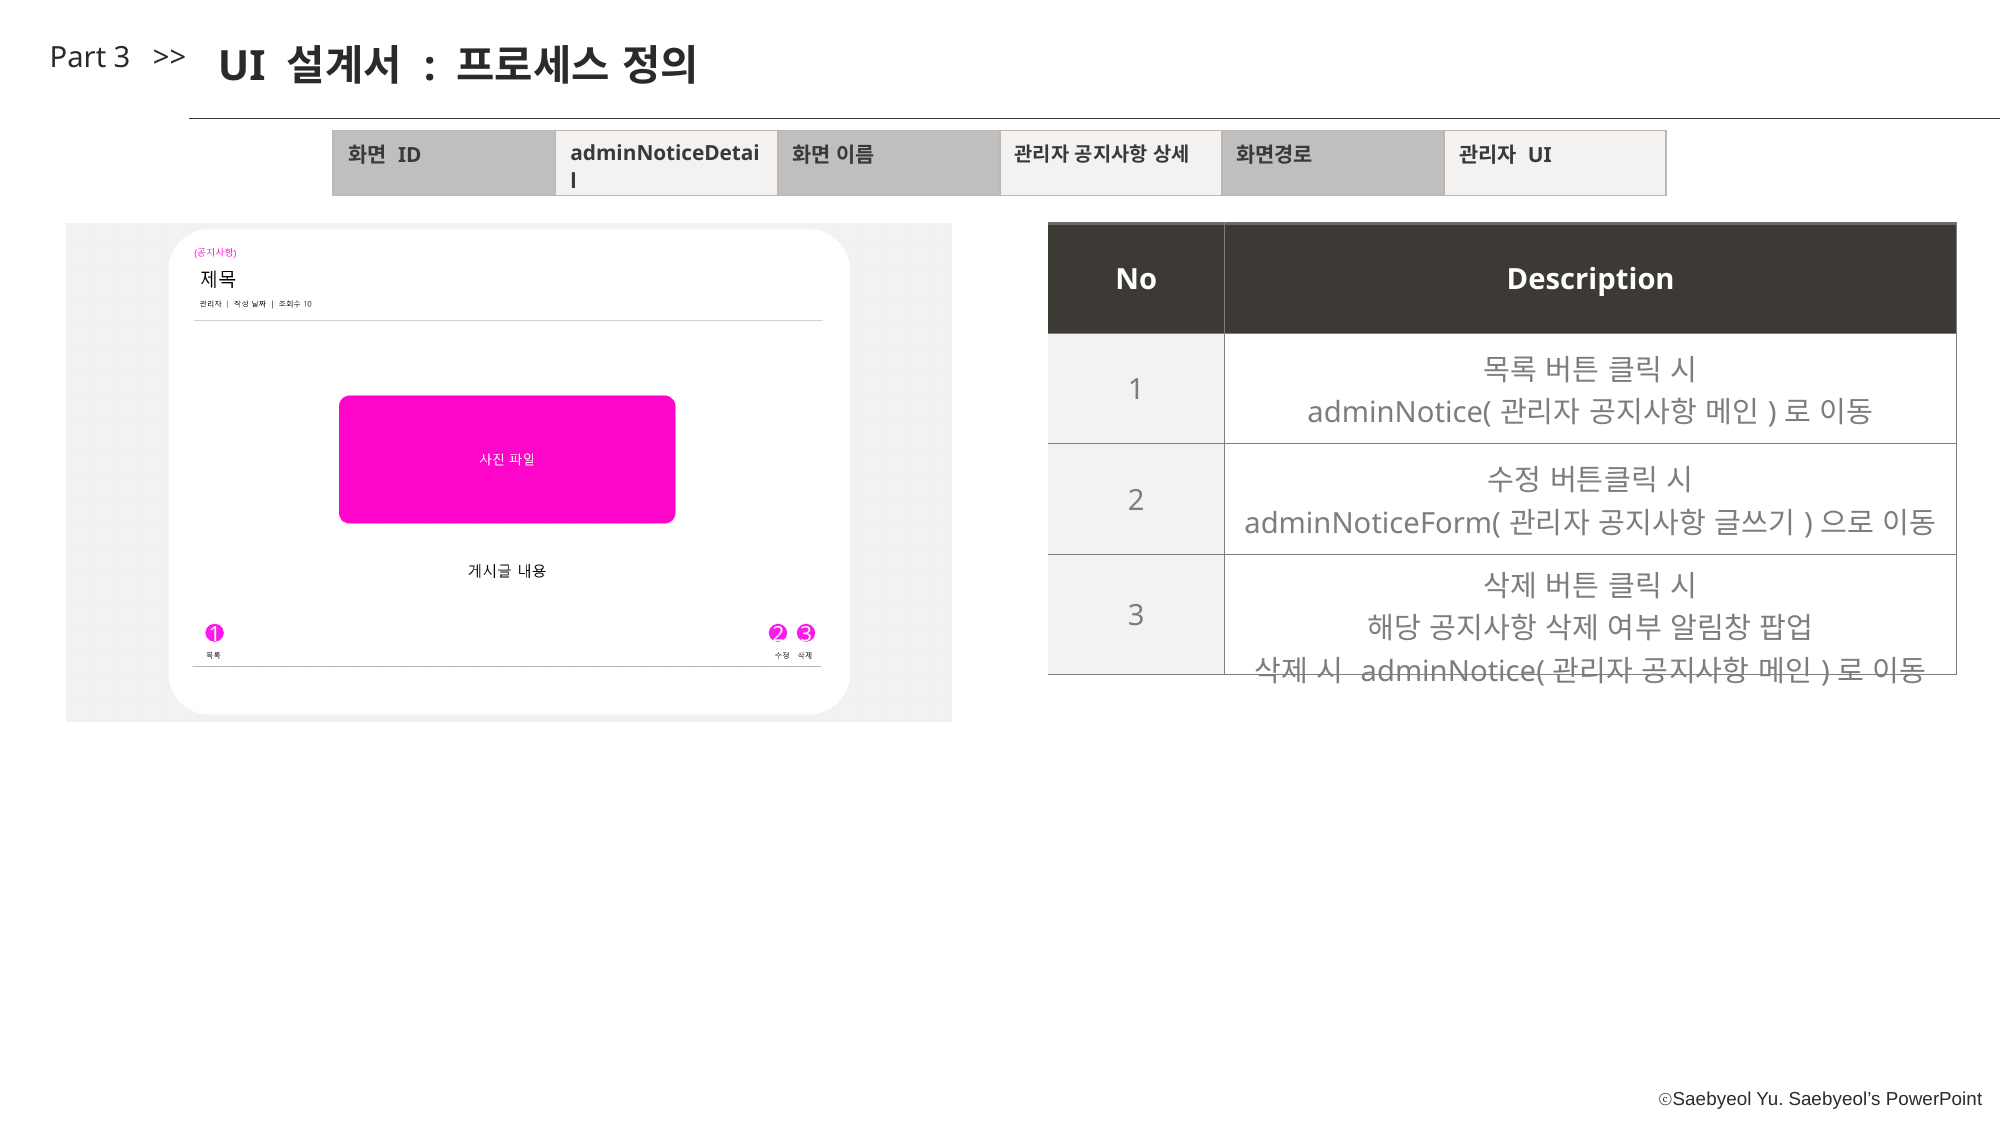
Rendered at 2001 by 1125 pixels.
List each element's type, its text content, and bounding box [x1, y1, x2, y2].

table_header Description [1225, 225, 1956, 333]
table_cell 2 [1048, 444, 1224, 554]
table_cell 목록 버튼 클릭 시 adminNotice(관리자 공지사항 메인)로 이동 [1225, 334, 1956, 443]
table_cell 삭제 버튼 클릭 시 해당 공지사항 삭제 여부 알림창 팝업 삭제 시 adminNotice(관리자 공지사항 메인)로 이동 [1225, 555, 1956, 674]
table_header 화면 이름 [779, 131, 999, 195]
table_header 화면 ID [334, 131, 555, 195]
table_header adminNoticeDetail [556, 131, 777, 195]
table_cell 3 [1048, 555, 1224, 674]
picture [65, 223, 952, 722]
text_box UI 설계서 : 프로세스 정의 [203, 31, 714, 97]
table_header 관리자 UI [1445, 131, 1665, 195]
table_cell 수정 버튼클릭 시 adminNoticeForm(관리자 공지사항 글쓰기)으로 이동 [1225, 444, 1956, 554]
table_header 화면경로 [1223, 131, 1443, 195]
table_cell 1 [1048, 334, 1224, 443]
table_header 관리자 공지사항 상세 [1001, 131, 1221, 195]
text_box Part 3 >> [34, 30, 202, 81]
table_header No [1048, 225, 1224, 333]
